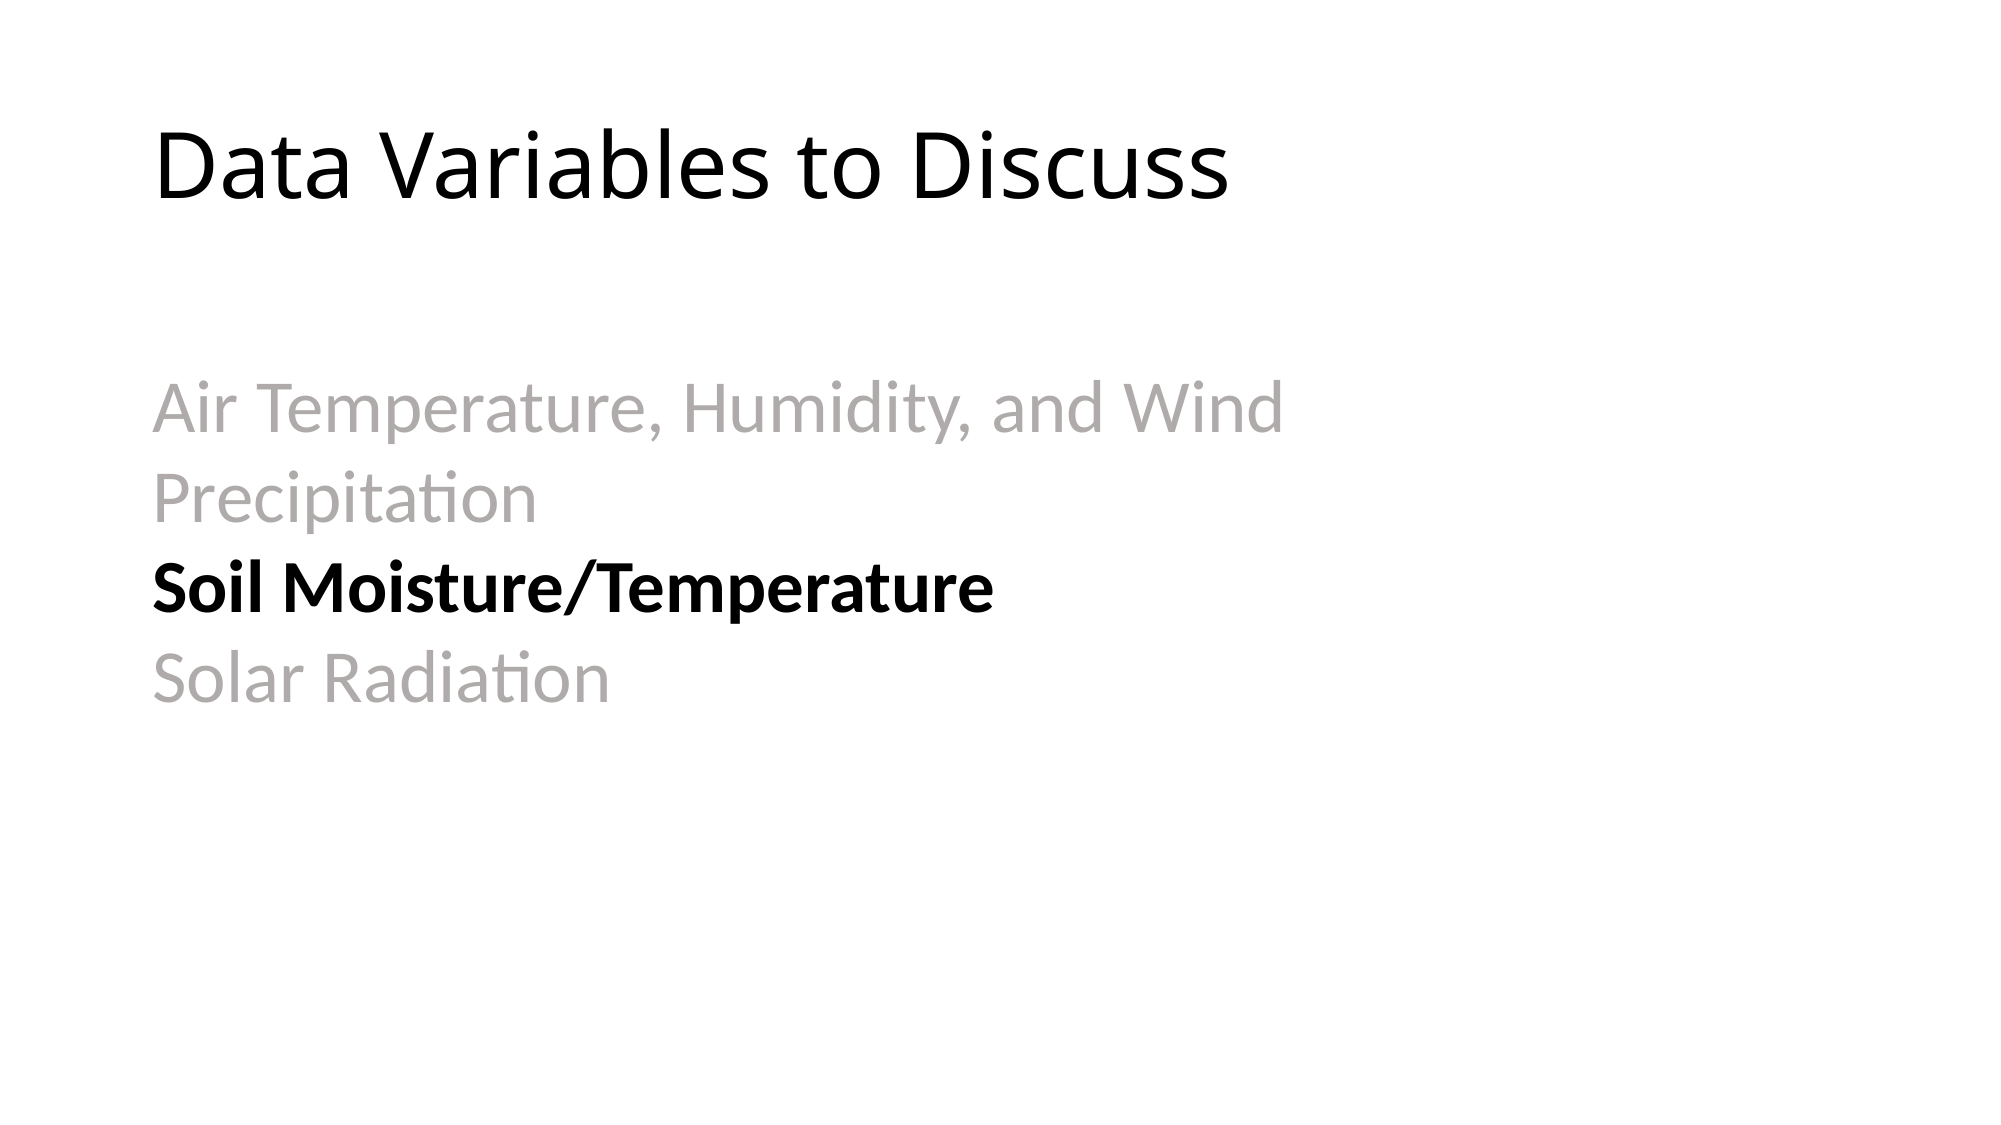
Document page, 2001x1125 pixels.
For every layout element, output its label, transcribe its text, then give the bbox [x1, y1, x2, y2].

text_box Air Temperature, Humidity, and Wind Precipitation Soil Moisture/Temperature Solar Radiation [137, 349, 1699, 725]
title Data Variables to Discuss [137, 59, 1863, 278]
